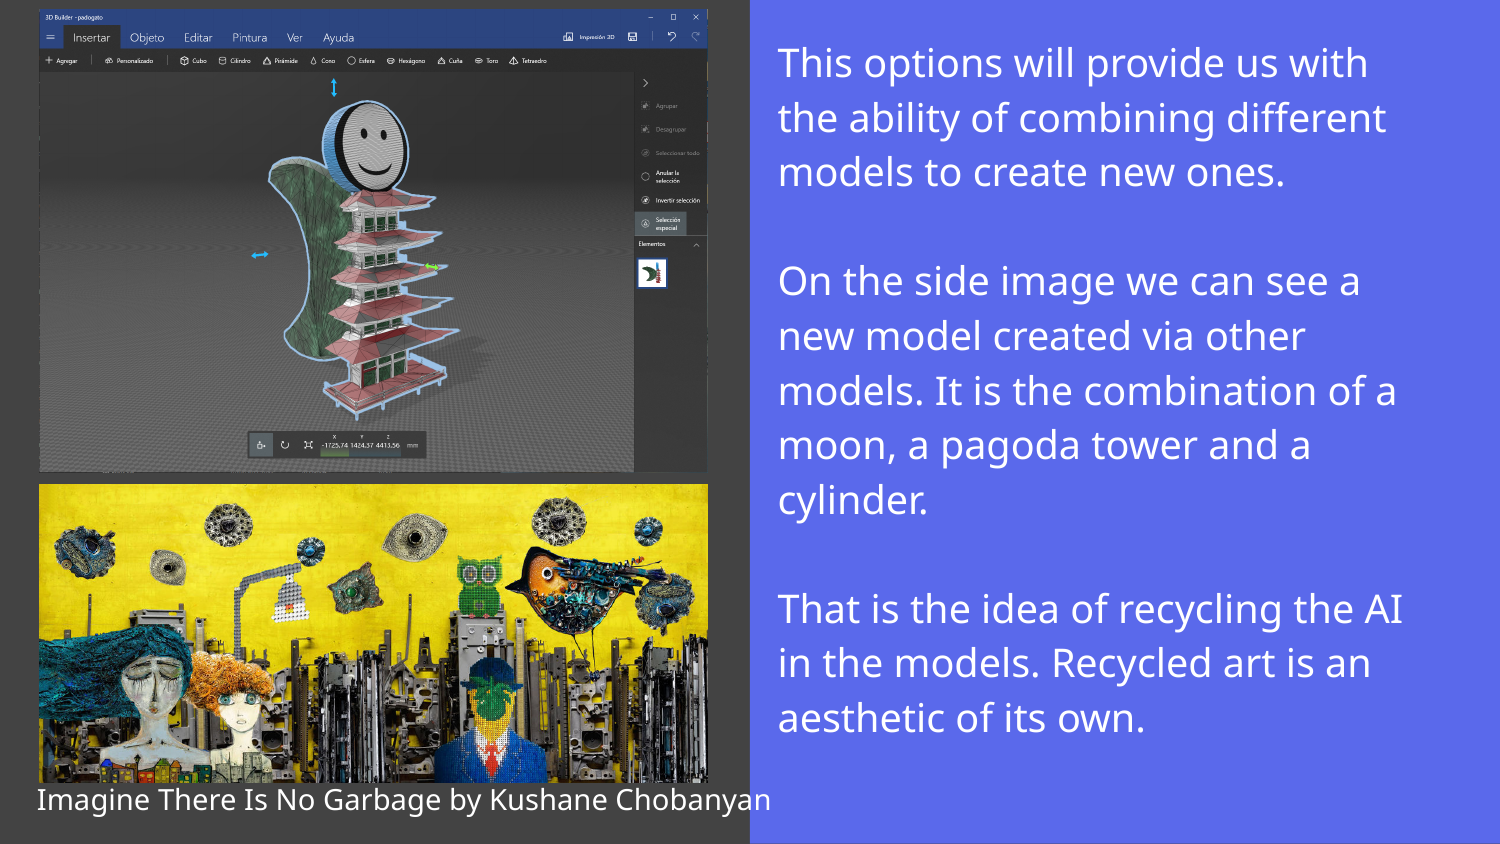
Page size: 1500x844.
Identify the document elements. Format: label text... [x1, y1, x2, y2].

picture [39, 9, 708, 473]
text_box [810, 716, 930, 757]
picture [39, 484, 708, 783]
text_box Imagine There Is No Garbage by Kushane Chobanyan [21, 766, 806, 832]
list This options will provide us with the ability of combining different models to create new ones. On the side image we can see a new model created via other models. It is the combination of a moon, a pagoda tower and a cylinder. That is the idea of recycling the AI in the models. Recycled art is an aesthetic of its own. [762, 120, 1436, 706]
